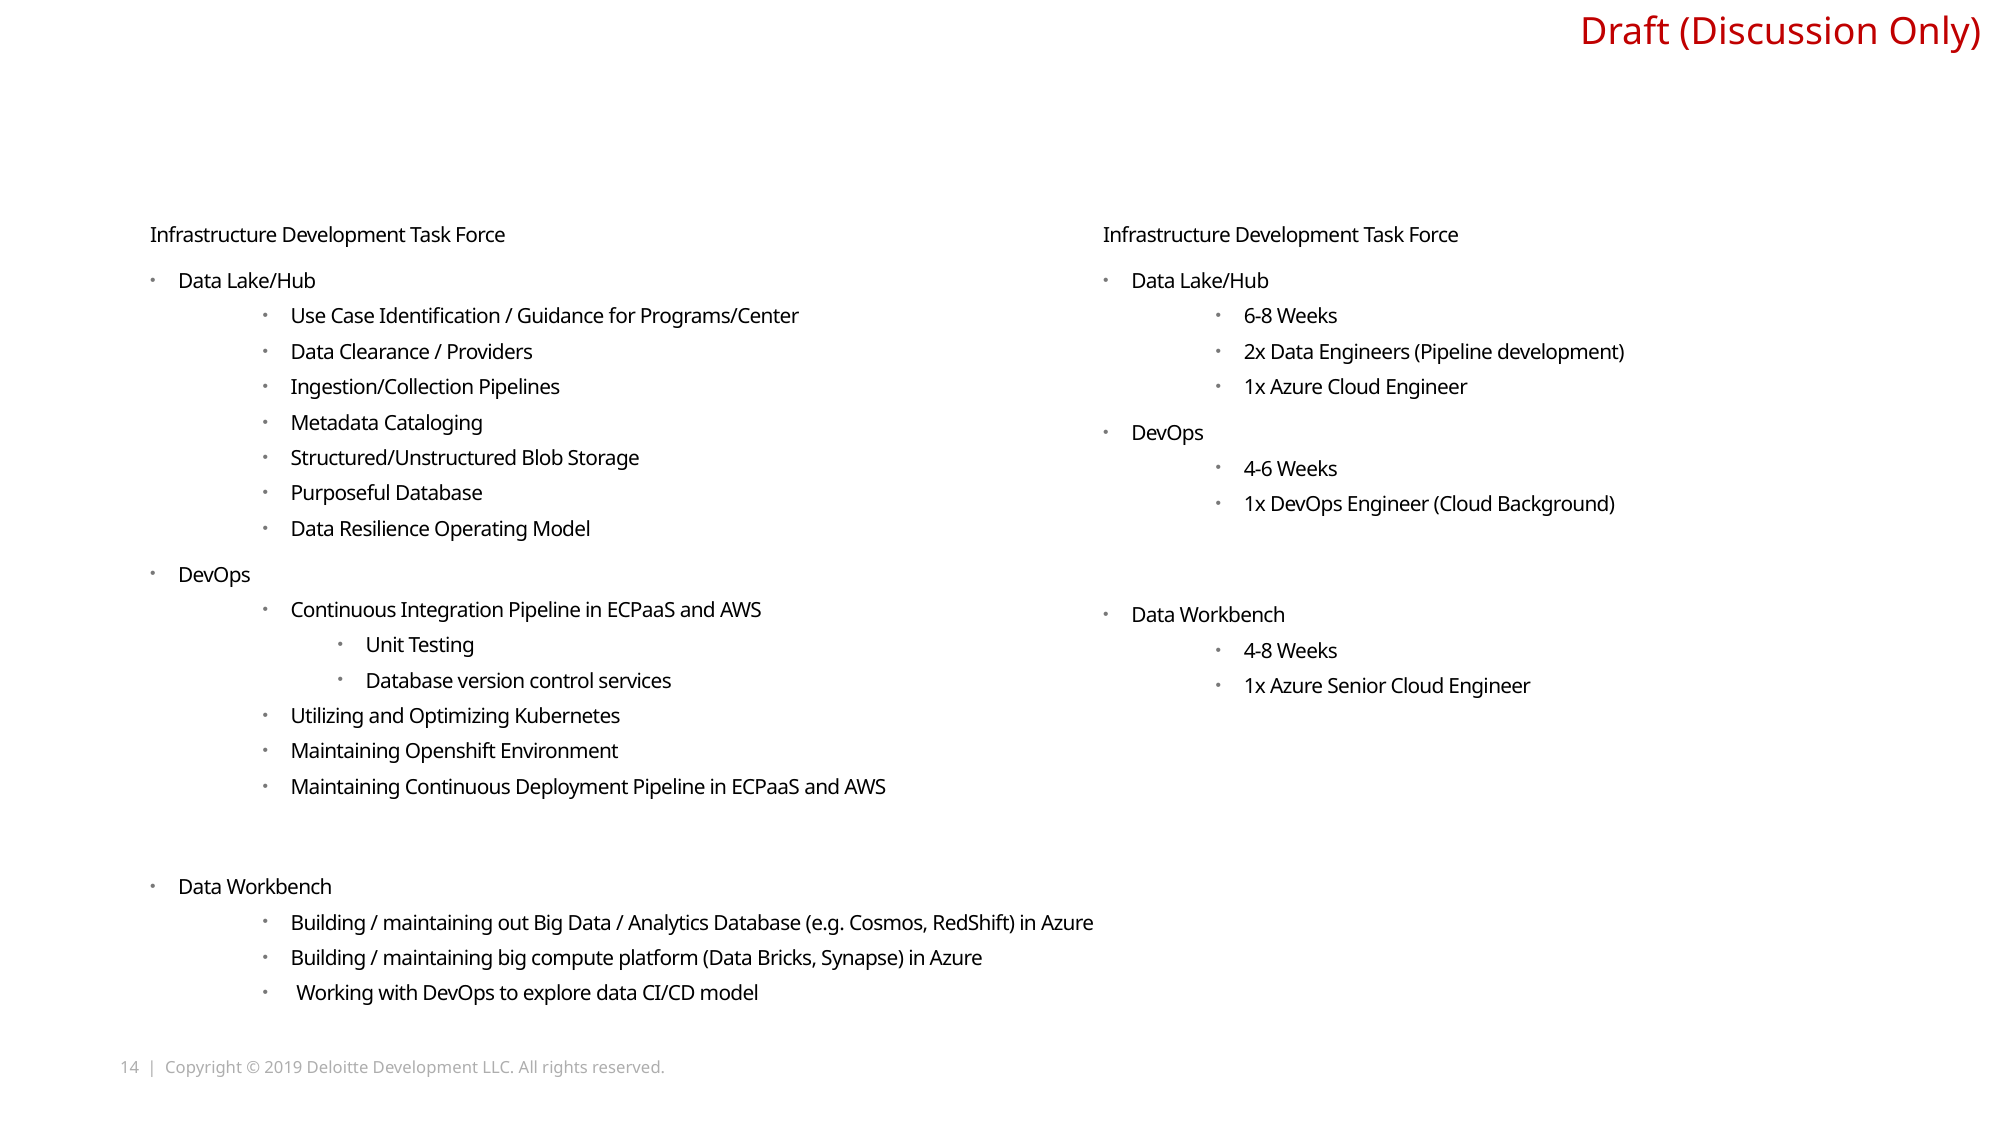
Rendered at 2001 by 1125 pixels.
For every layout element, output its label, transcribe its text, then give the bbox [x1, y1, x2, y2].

list Infrastructure Development Task Force Data Lake/Hub Use Case Identification / Guidance for Programs/Center Data Clearance / Providers Ingestion/Collection Pipelines Metadata Cataloging Structured/Unstructured Blob Storage Purposeful Database Data Resilience Operating Model DevOps Continuous Integration Pipeline in ECPaaS and AWS Unit Testing Database version control services Utilizing and Optimizing Kubernetes Maintaining Openshift Environment Maintaining Continuous Deployment Pipeline in ECPaaS and AWS Data Workbench Building / maintaining out Big Data / Analytics Database (e.g. Cosmos, RedShift) in Azure Building / maintaining big compute platform (Data Bricks, Synapse) in Azure Working with DevOps to explore data CI/CD model [150, 221, 1103, 1035]
text_box Infrastructure Development Task Force Data Lake/Hub 6-8 Weeks 2x Data Engineers (Pipeline development) 1x Azure Cloud Engineer DevOps 4-6 Weeks 1x DevOps Engineer (Cloud Background) Data Workbench 4-8 Weeks 1x Azure Senior Cloud Engineer [1103, 221, 1938, 1035]
